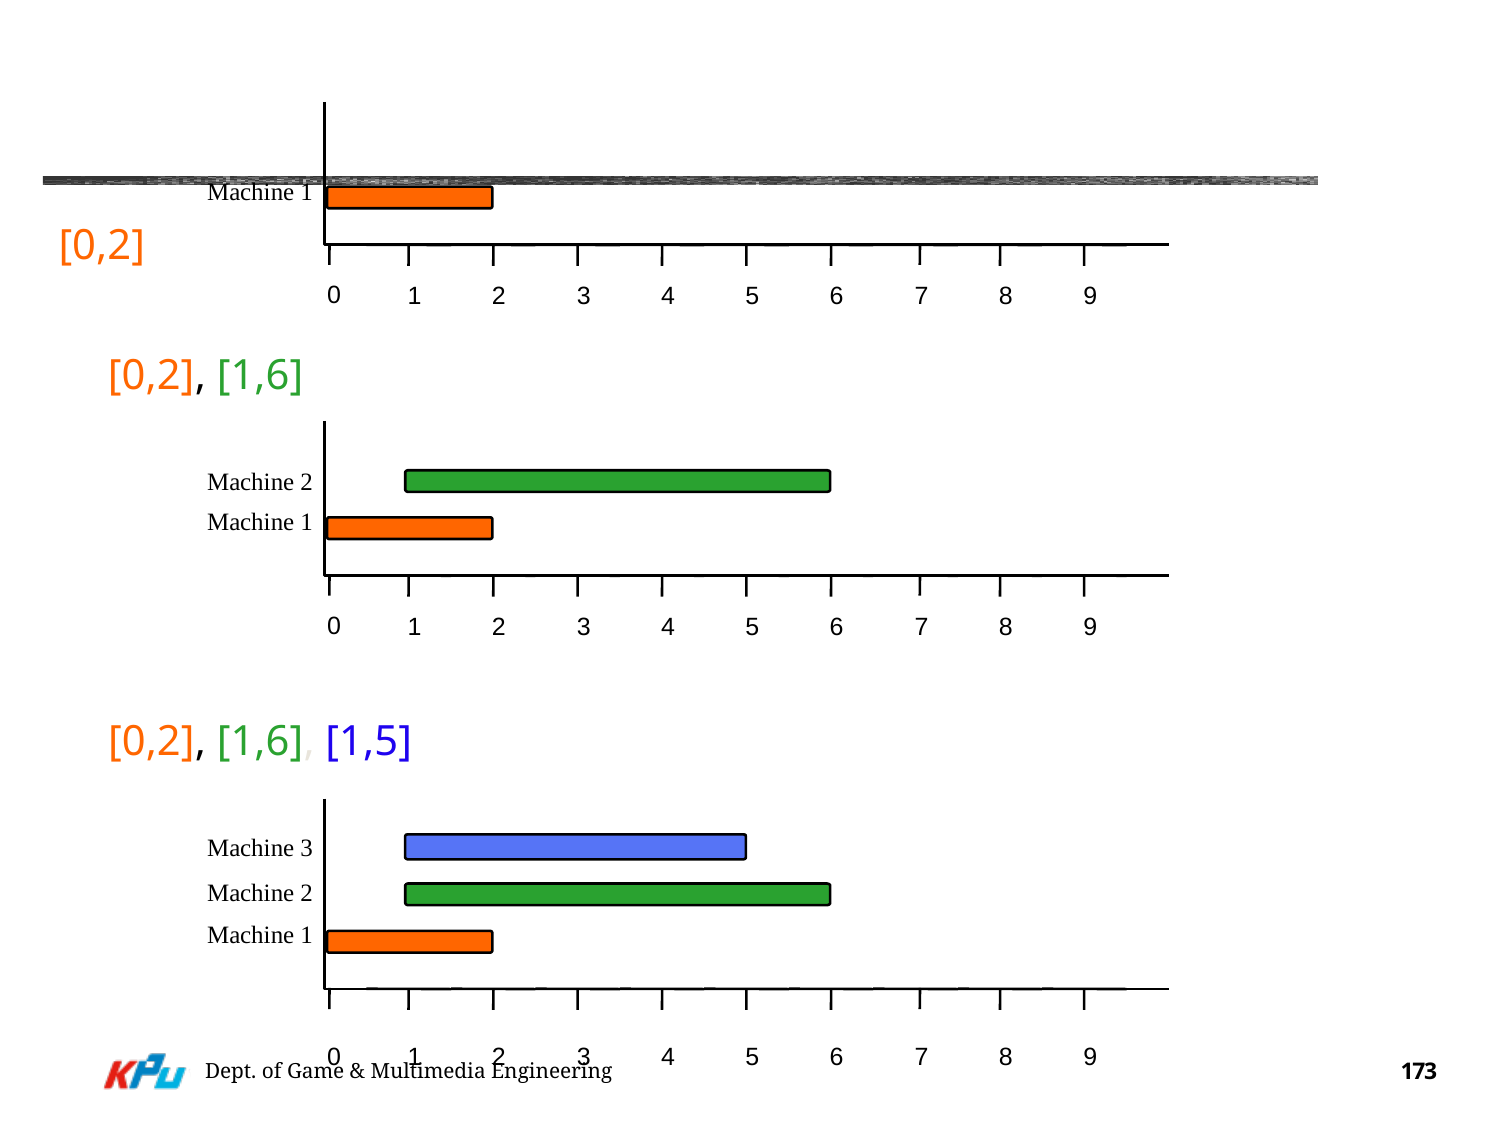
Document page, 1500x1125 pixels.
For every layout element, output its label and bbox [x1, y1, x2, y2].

text_box [324, 101, 1169, 266]
text_box [407, 610, 422, 641]
text_box [407, 279, 422, 310]
text_box [914, 279, 929, 310]
text_box [207, 876, 314, 907]
text_box [491, 279, 506, 310]
text_box [207, 831, 314, 862]
text_box [324, 420, 1169, 597]
text_box [998, 279, 1013, 310]
text_box [745, 279, 760, 310]
text_box [38, 338, 367, 398]
text_box [1083, 279, 1098, 310]
text_box [998, 610, 1013, 641]
text_box [327, 278, 342, 309]
list [42, 207, 1458, 1013]
text_box [914, 610, 929, 641]
text_box [491, 610, 506, 641]
text_box [829, 610, 844, 641]
text_box [998, 1040, 1013, 1071]
text_box [576, 279, 591, 310]
text_box [661, 279, 676, 310]
text_box [576, 610, 591, 641]
text_box [661, 610, 676, 641]
text_box [327, 609, 342, 640]
text_box [1083, 1040, 1098, 1071]
text_box [745, 610, 760, 641]
text_box [324, 798, 1169, 1010]
text_box [207, 465, 314, 496]
slide_number [1379, 1042, 1459, 1103]
text_box [829, 279, 844, 310]
text_box [914, 1040, 929, 1071]
text_box [1083, 610, 1098, 641]
text_box [207, 919, 314, 950]
text_box [38, 704, 452, 764]
footer [190, 1042, 879, 1103]
text_box [207, 174, 314, 205]
text_box [207, 505, 314, 536]
picture [92, 1030, 191, 1120]
